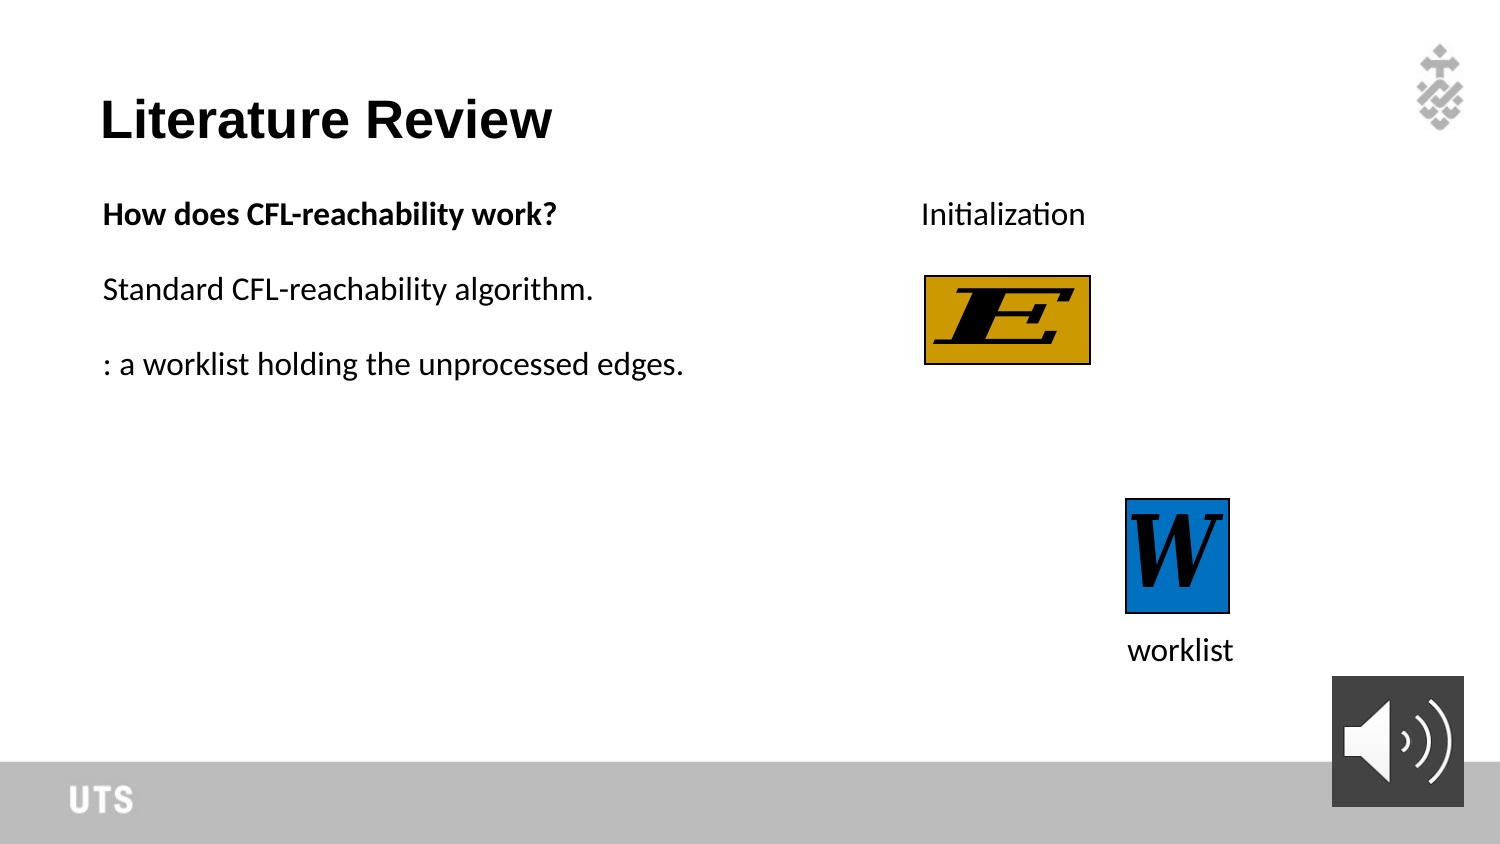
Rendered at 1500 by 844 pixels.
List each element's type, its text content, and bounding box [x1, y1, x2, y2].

text_box worklist [1127, 622, 1269, 669]
text_box Literature Review [100, 10, 1352, 150]
slide_number 8 [1361, 29, 1454, 88]
picture [0, 0, 1500, 844]
text_box Initialization [921, 186, 1164, 249]
